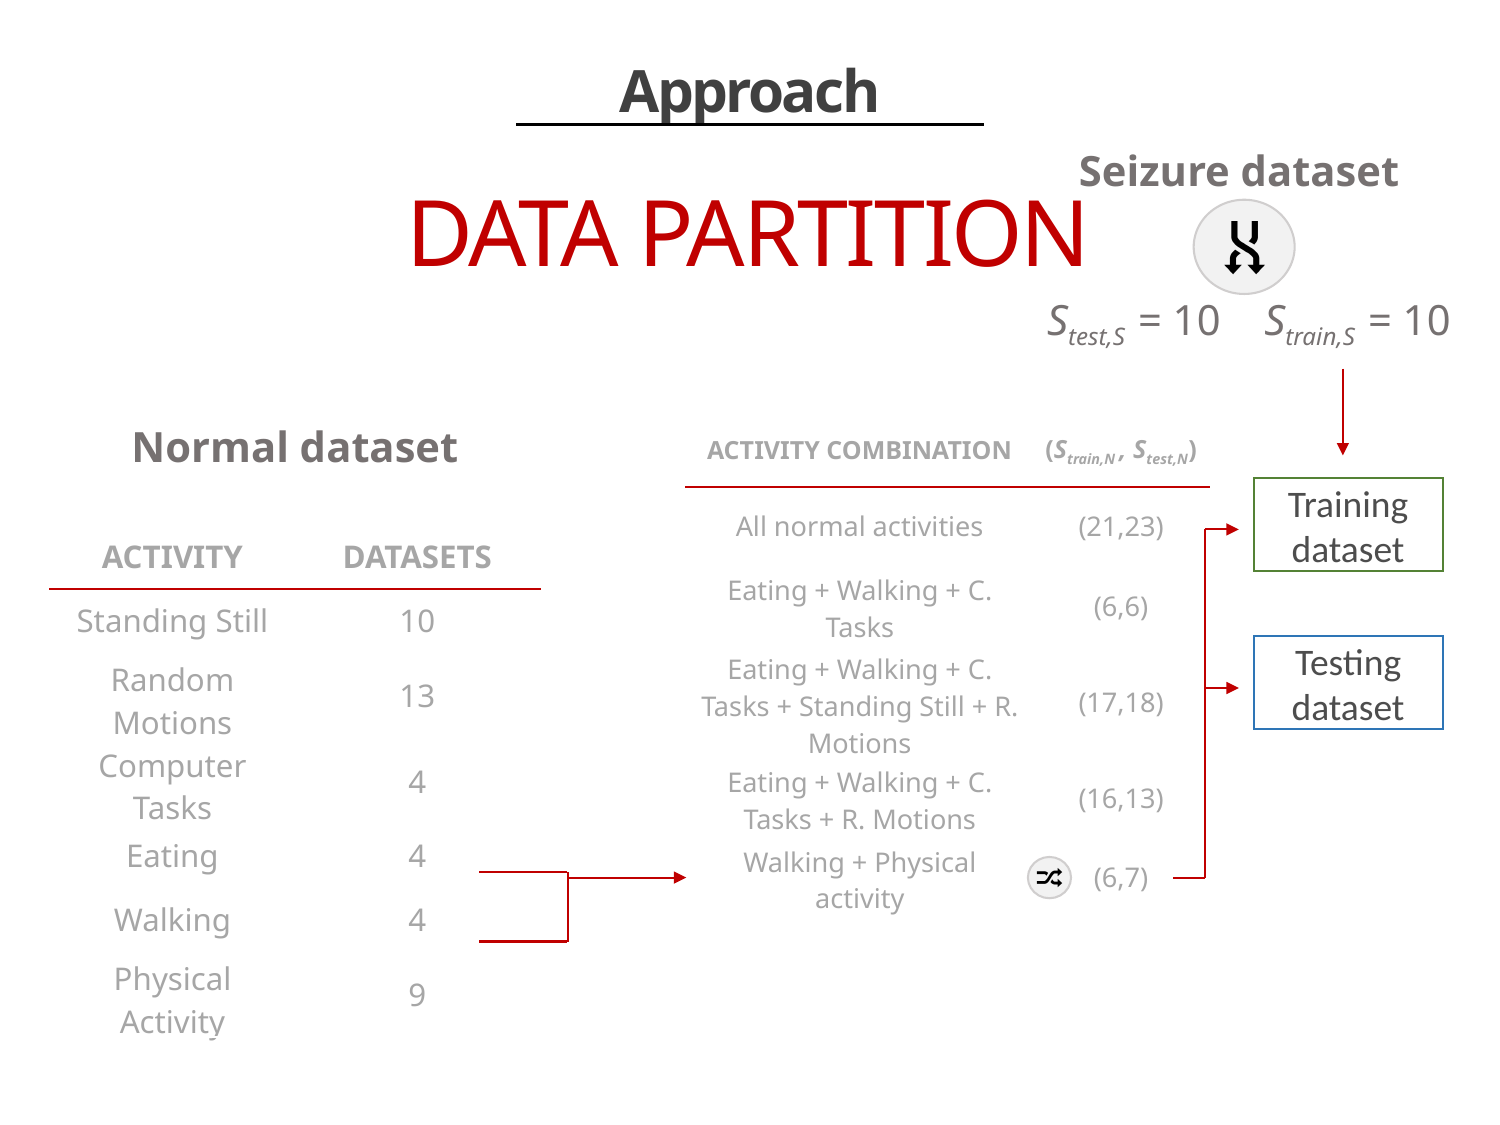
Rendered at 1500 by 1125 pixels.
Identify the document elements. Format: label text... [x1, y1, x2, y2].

table_cell 13 [296, 653, 539, 737]
table_cell (6,7) [1034, 839, 1208, 916]
table_header ACTIVITY [51, 526, 294, 588]
table_cell (16,13) [1034, 759, 1204, 837]
table_cell 4 [296, 739, 539, 823]
table_cell Random Motions [51, 653, 294, 737]
table_cell Computer Tasks [51, 739, 294, 823]
text_box Strain,S = 10 [1249, 285, 1466, 358]
table_cell 4 [296, 889, 539, 951]
text_box Training dataset [1253, 477, 1444, 572]
text_box Stest,S = 10 [1032, 285, 1236, 358]
picture [1214, 217, 1275, 278]
text_box Approach [516, 29, 984, 113]
table_header ACTIVITY COMBINATION [687, 414, 1032, 486]
table_cell (6,6) [1034, 567, 1204, 644]
table_cell All normal activities [687, 488, 1032, 565]
text_box Testing dataset [1253, 635, 1444, 730]
table_cell 4 [296, 825, 539, 887]
table_cell Walking [51, 889, 294, 951]
text_box Seizure dataset [1064, 137, 1414, 203]
table_header DATASETS [296, 526, 539, 588]
text_box Normal dataset [116, 413, 474, 479]
table_cell 9 [296, 952, 539, 1036]
table_cell (21,23) [1034, 488, 1208, 565]
text_box DATA PARTITION [0, 112, 1499, 293]
table_cell Physical Activity [51, 952, 294, 1036]
table_cell (17,18) [1034, 646, 1204, 758]
table_cell Eating + Walking + C. Tasks [687, 567, 1032, 644]
table_cell Walking + Physical activity [687, 839, 1032, 916]
table_cell 10 [296, 590, 539, 652]
table_cell Eating [51, 825, 294, 887]
picture [1035, 863, 1064, 892]
table_cell Eating + Walking + C. Tasks + R. Motions [687, 759, 1032, 837]
table_cell Standing Still [51, 590, 294, 652]
text_box [1026, 855, 1073, 900]
table_header (Strain,N , Stest,N) [1034, 414, 1208, 486]
table_cell Eating + Walking + C. Tasks + Standing Still + R. Motions [687, 646, 1032, 758]
